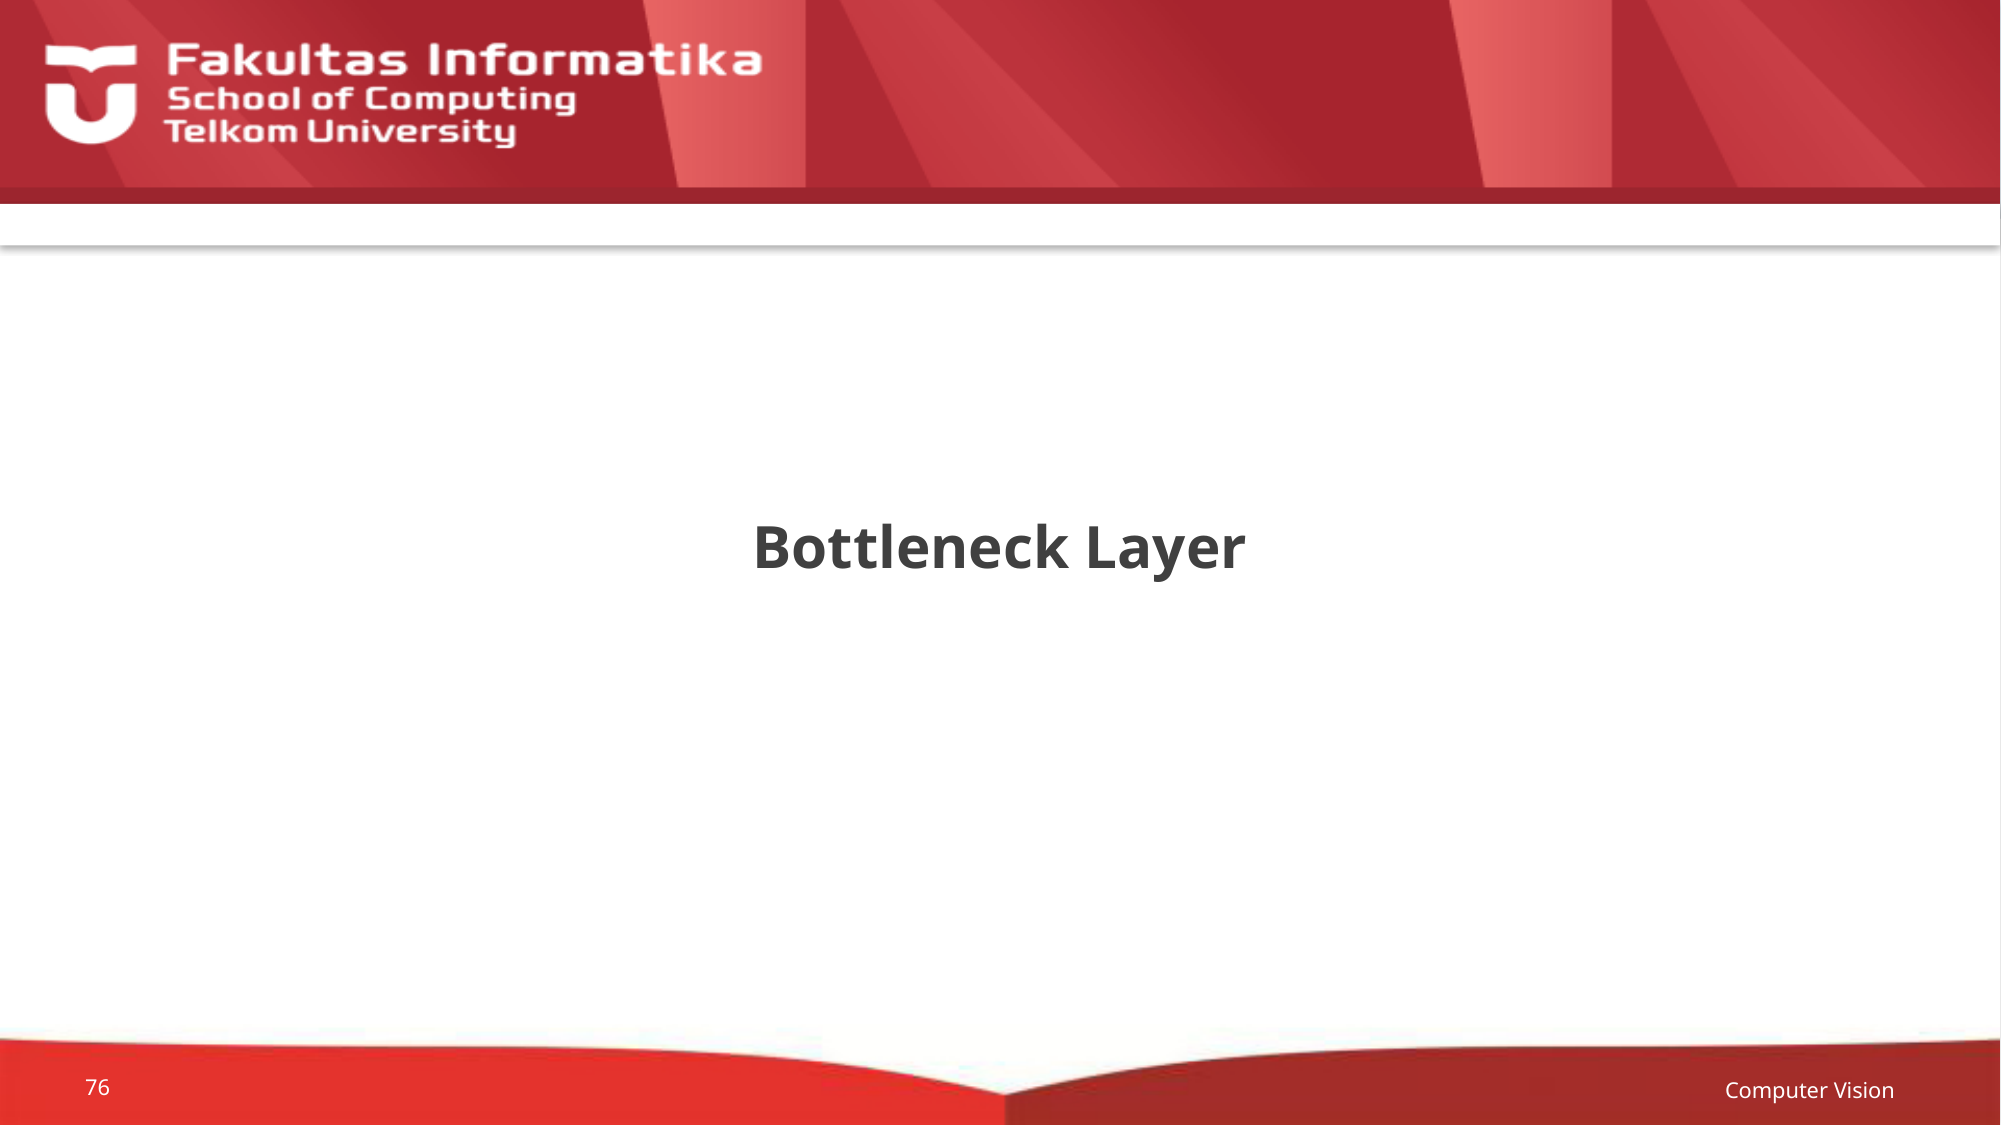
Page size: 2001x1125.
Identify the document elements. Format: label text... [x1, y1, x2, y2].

slide_number 76 [85, 1058, 164, 1119]
title Bottleneck Layer [317, 492, 1683, 598]
list Computer Vision [1185, 1058, 1911, 1119]
picture [0, 0, 2001, 1125]
